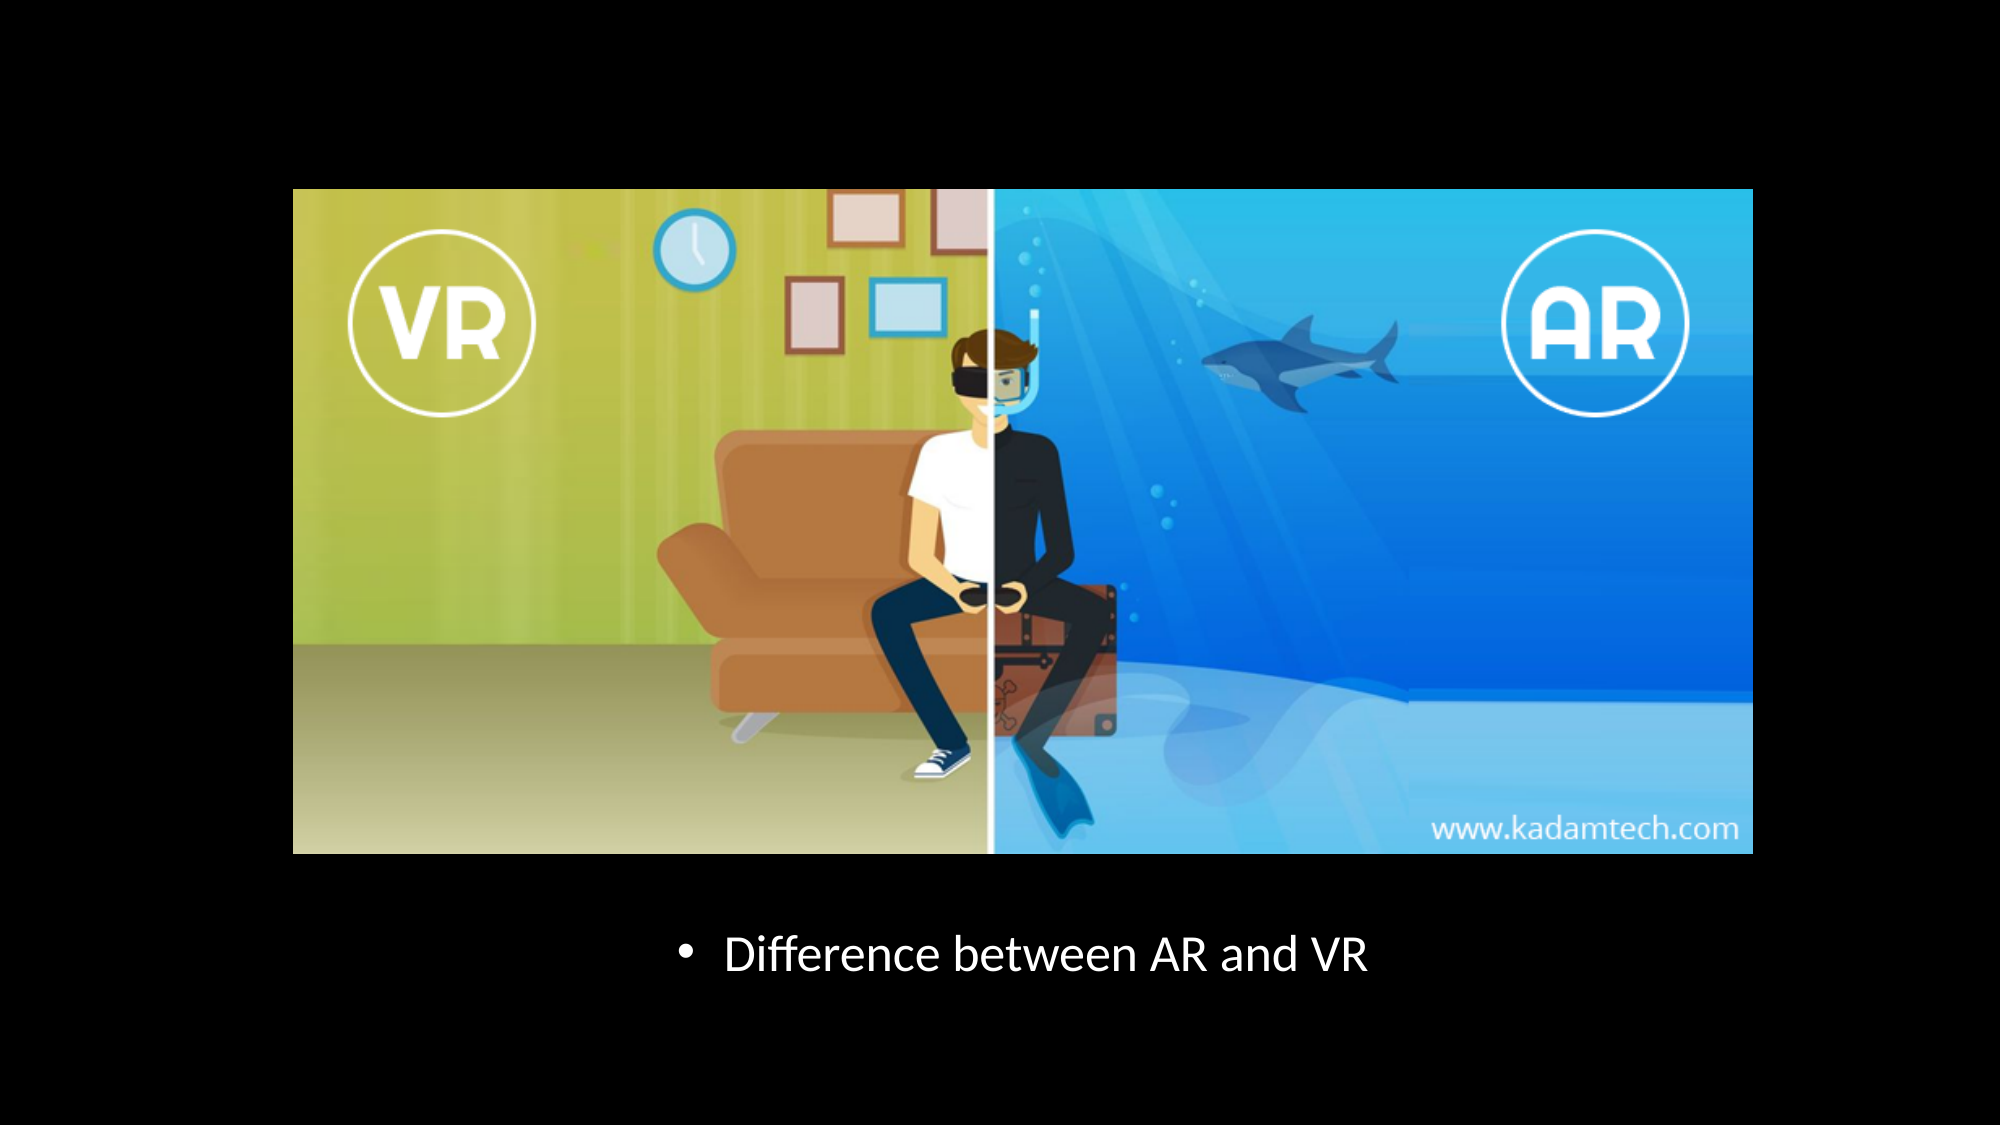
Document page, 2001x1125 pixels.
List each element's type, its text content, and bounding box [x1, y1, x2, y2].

text_box Difference between AR and VR [662, 911, 1384, 990]
picture [293, 189, 1753, 854]
